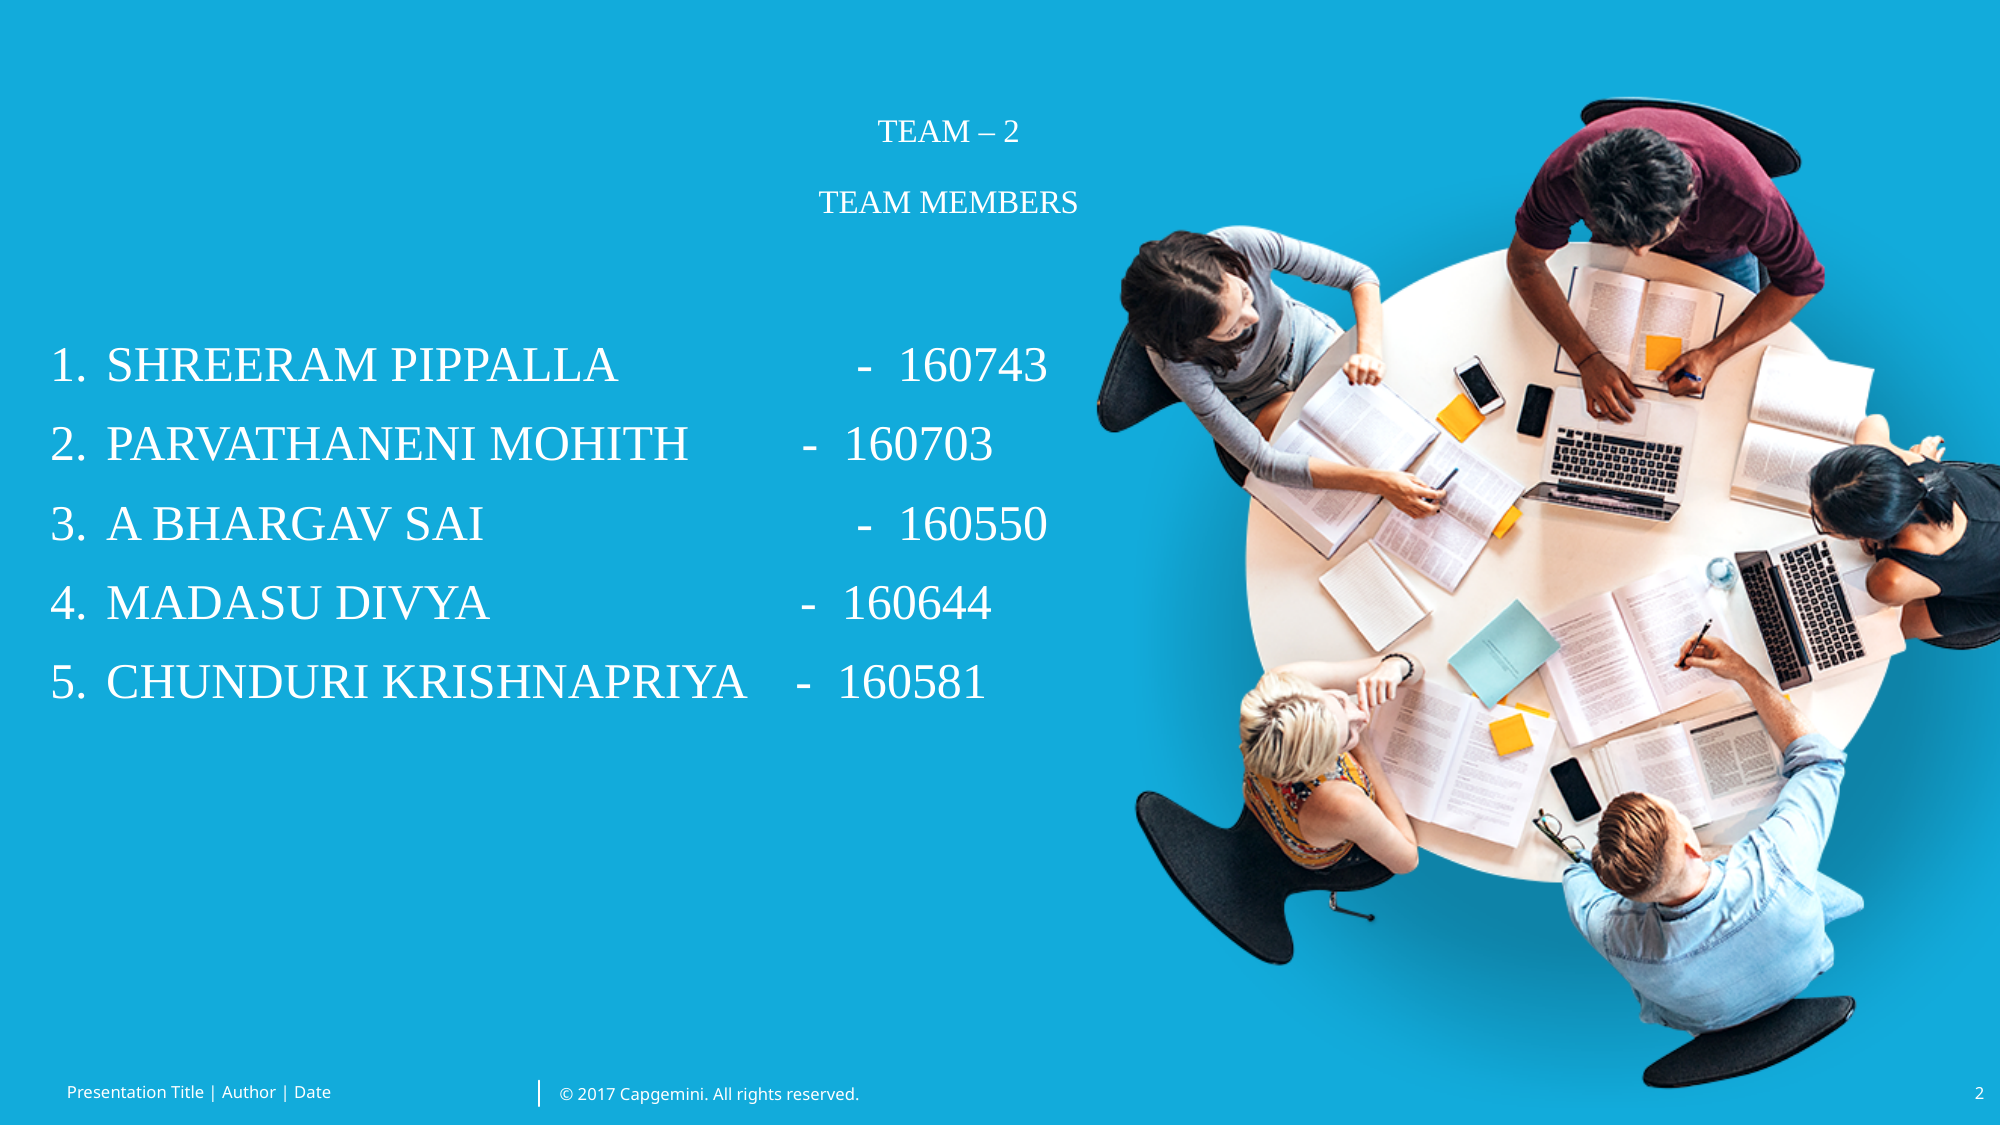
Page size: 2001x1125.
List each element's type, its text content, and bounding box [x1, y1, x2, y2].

list SHREERAM PIPPALLA - 160743 PARVATHANENI MOHITH - 160703 A BHARGAV SAI - 160550 MADASU DIVYA - 160644 CHUNDURI KRISHNAPRIYA - 160581 [50, 350, 1149, 904]
title TEAM – 2 TEAM MEMBERS [125, 112, 1773, 254]
picture [697, 0, 2000, 1125]
